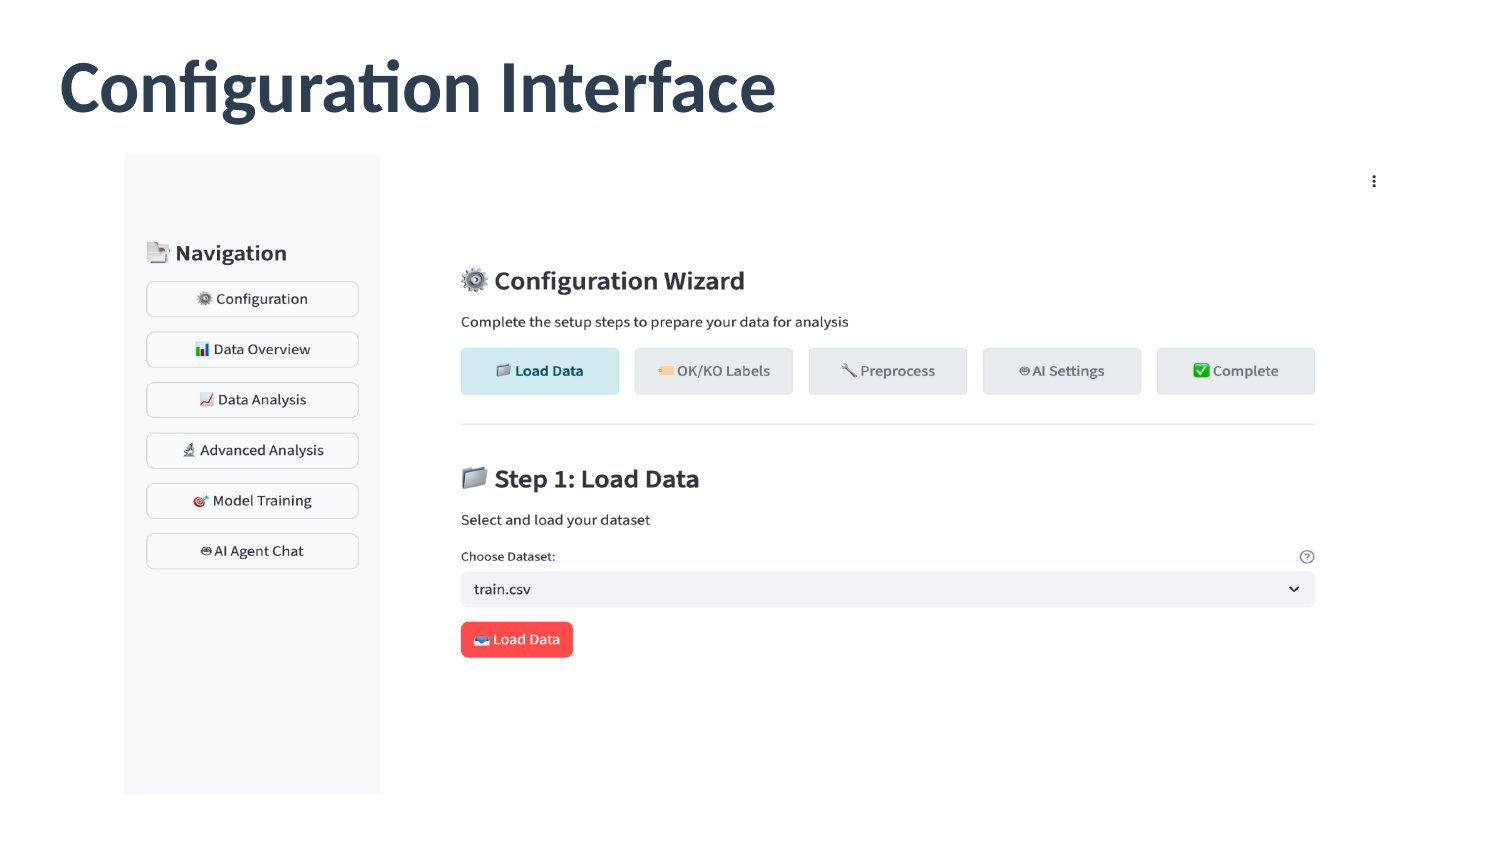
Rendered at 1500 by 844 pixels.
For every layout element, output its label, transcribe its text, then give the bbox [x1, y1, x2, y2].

text_box Configuration Interface [44, 44, 1395, 120]
picture [124, 153, 1406, 796]
